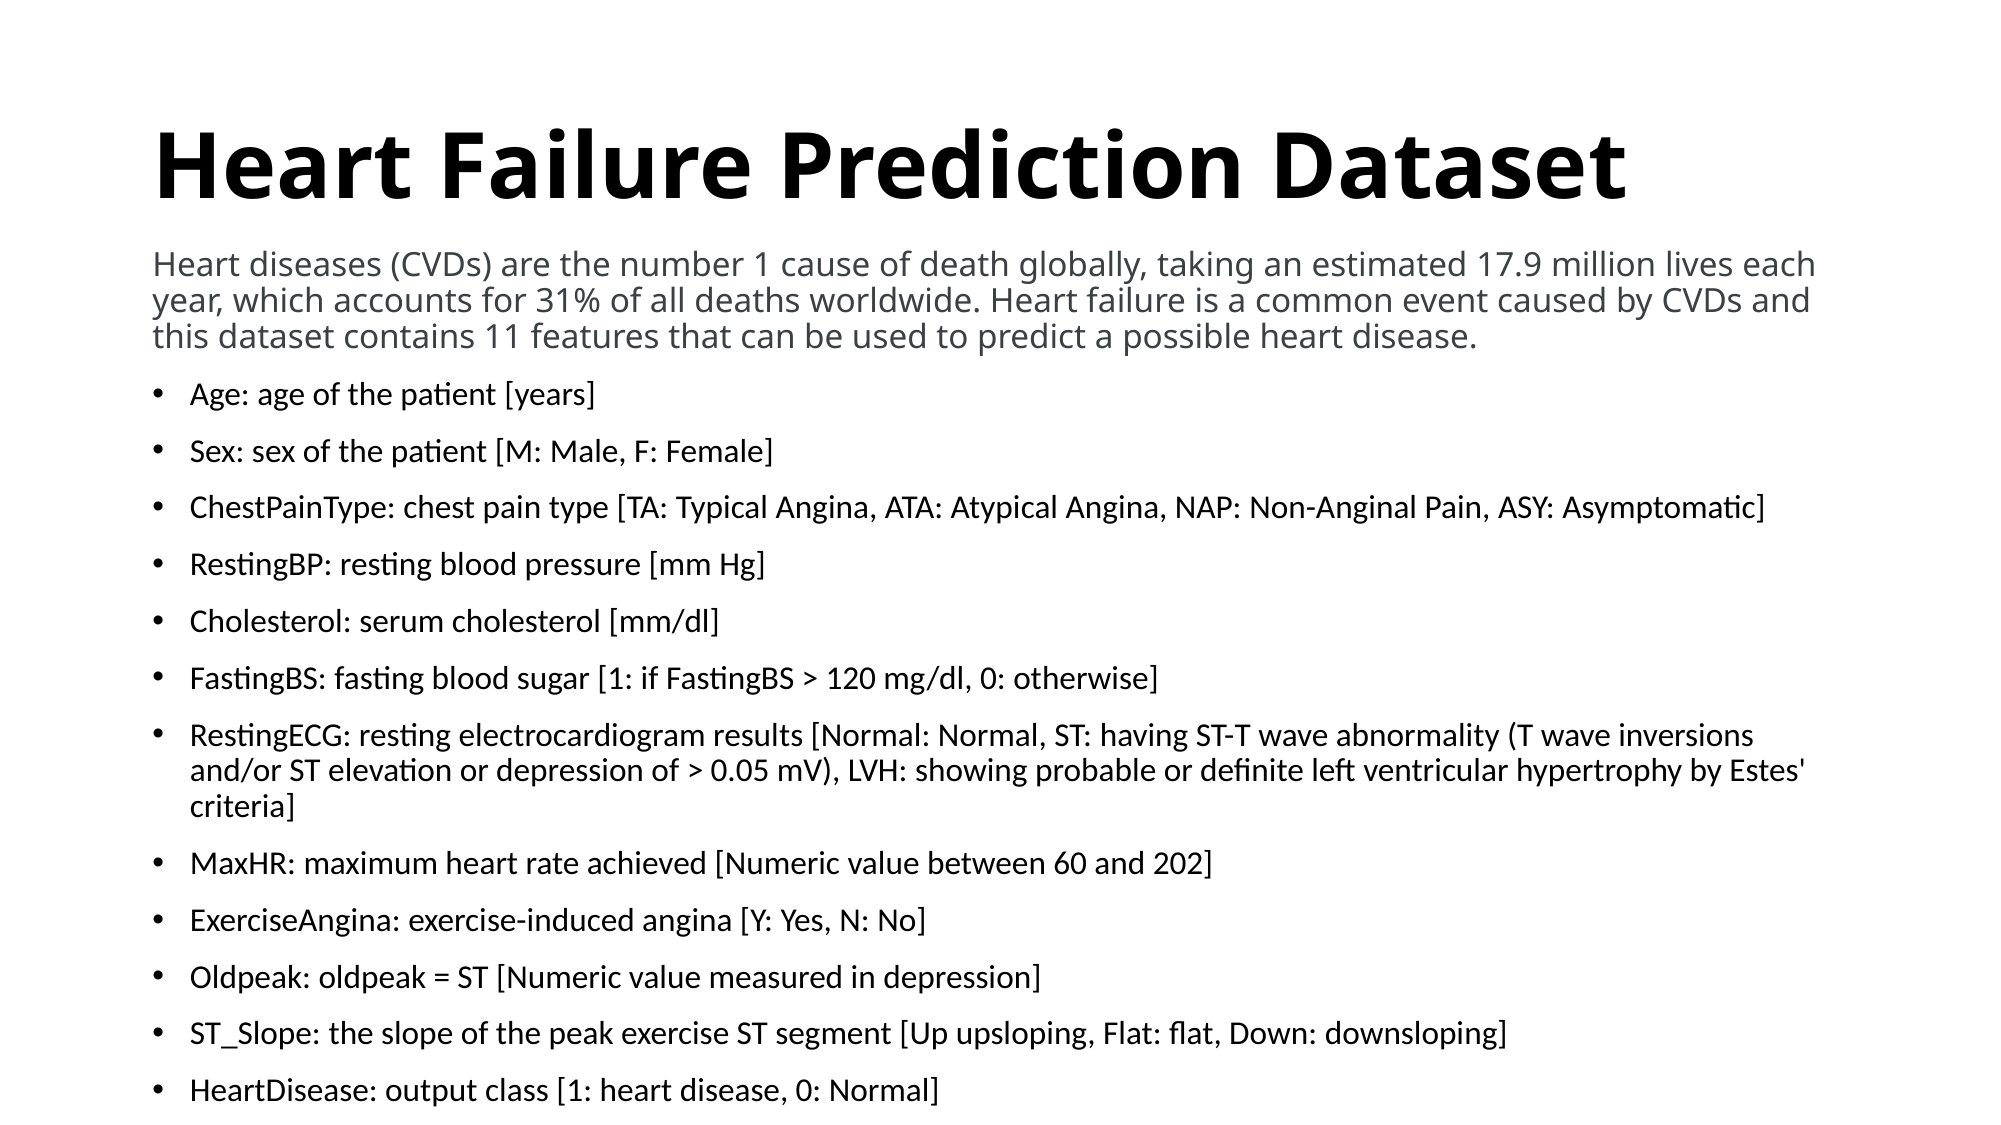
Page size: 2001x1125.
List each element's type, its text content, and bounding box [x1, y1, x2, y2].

title Heart Failure Prediction Dataset [137, 59, 1863, 240]
list Heart diseases (CVDs) are the number 1 cause of death globally, taking an estimated 17.9 million lives each year, which accounts for 31% of all deaths worldwide. Heart failure is a common event caused by CVDs and this dataset contains 11 features that can be used to predict a possible heart disease. Age: age of the patient [years] Sex: sex of the patient [M: Male, F: Female] ChestPainType: chest pain type [TA: Typical Angina, ATA: Atypical Angina, NAP: Non-Anginal Pain, ASY: Asymptomatic] RestingBP: resting blood pressure [mm Hg] Cholesterol: serum cholesterol [mm/dl] FastingBS: fasting blood sugar [1: if FastingBS > 120 mg/dl, 0: otherwise] RestingECG: resting electrocardiogram results [Normal: Normal, ST: having ST-T wave abnormality (T wave inversions and/or ST elevation or depression of > 0.05 mV), LVH: showing probable or definite left ventricular hypertrophy by Estes' criteria] MaxHR: maximum heart rate achieved [Numeric value between 60 and 202] ExerciseAngina: exercise-induced angina [Y: Yes, N: No] Oldpeak: oldpeak = ST [Numeric value measured in depression] ST_Slope: the slope of the peak exercise ST segment [Up upsloping, Flat: flat, Down: downsloping] HeartDisease: output class [1: heart disease, 0: Normal] [137, 240, 1863, 1125]
